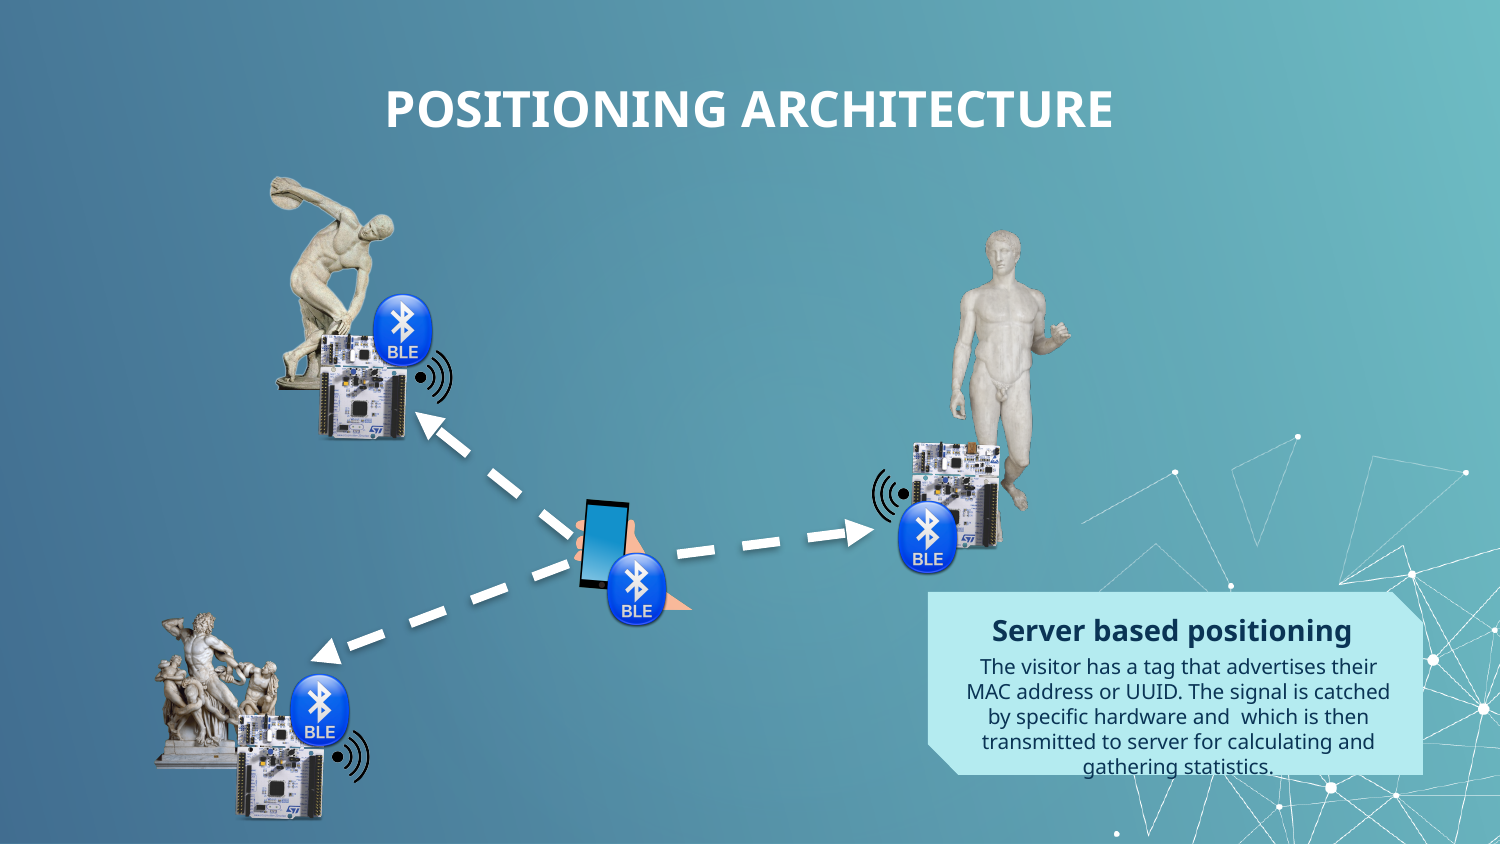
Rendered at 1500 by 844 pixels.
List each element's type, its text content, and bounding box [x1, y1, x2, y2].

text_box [676, 529, 875, 555]
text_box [199, 669, 375, 826]
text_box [414, 411, 571, 537]
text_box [867, 437, 1035, 579]
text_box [927, 586, 1424, 776]
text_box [310, 563, 569, 662]
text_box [281, 289, 458, 447]
picture [0, 0, 1500, 844]
title POSITIONING ARCHITECTURE [322, 62, 1178, 218]
